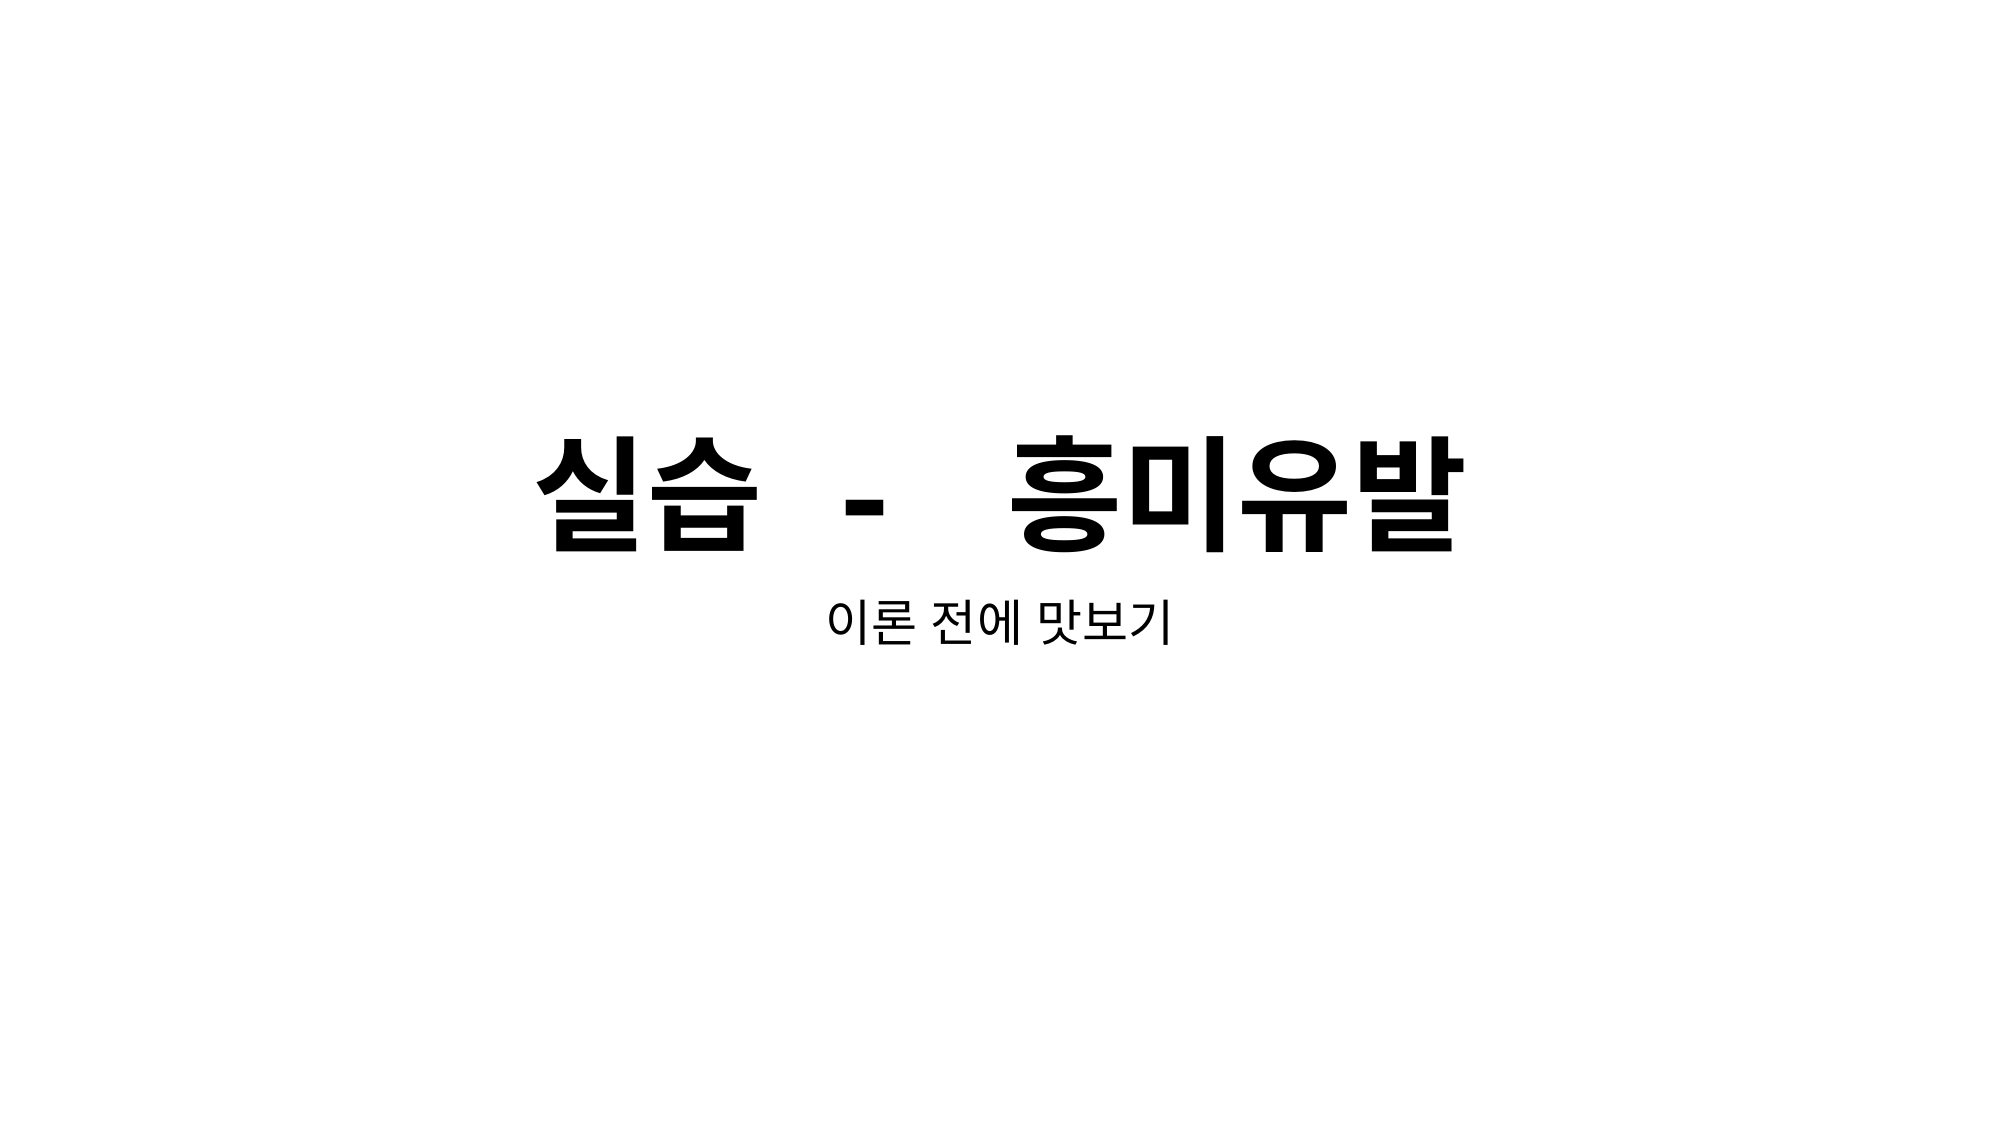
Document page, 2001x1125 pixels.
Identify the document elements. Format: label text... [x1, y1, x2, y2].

subtitle 이론 전에 맛보기 [249, 590, 1750, 863]
title 실습 - 흥미유발 [249, 184, 1750, 576]
